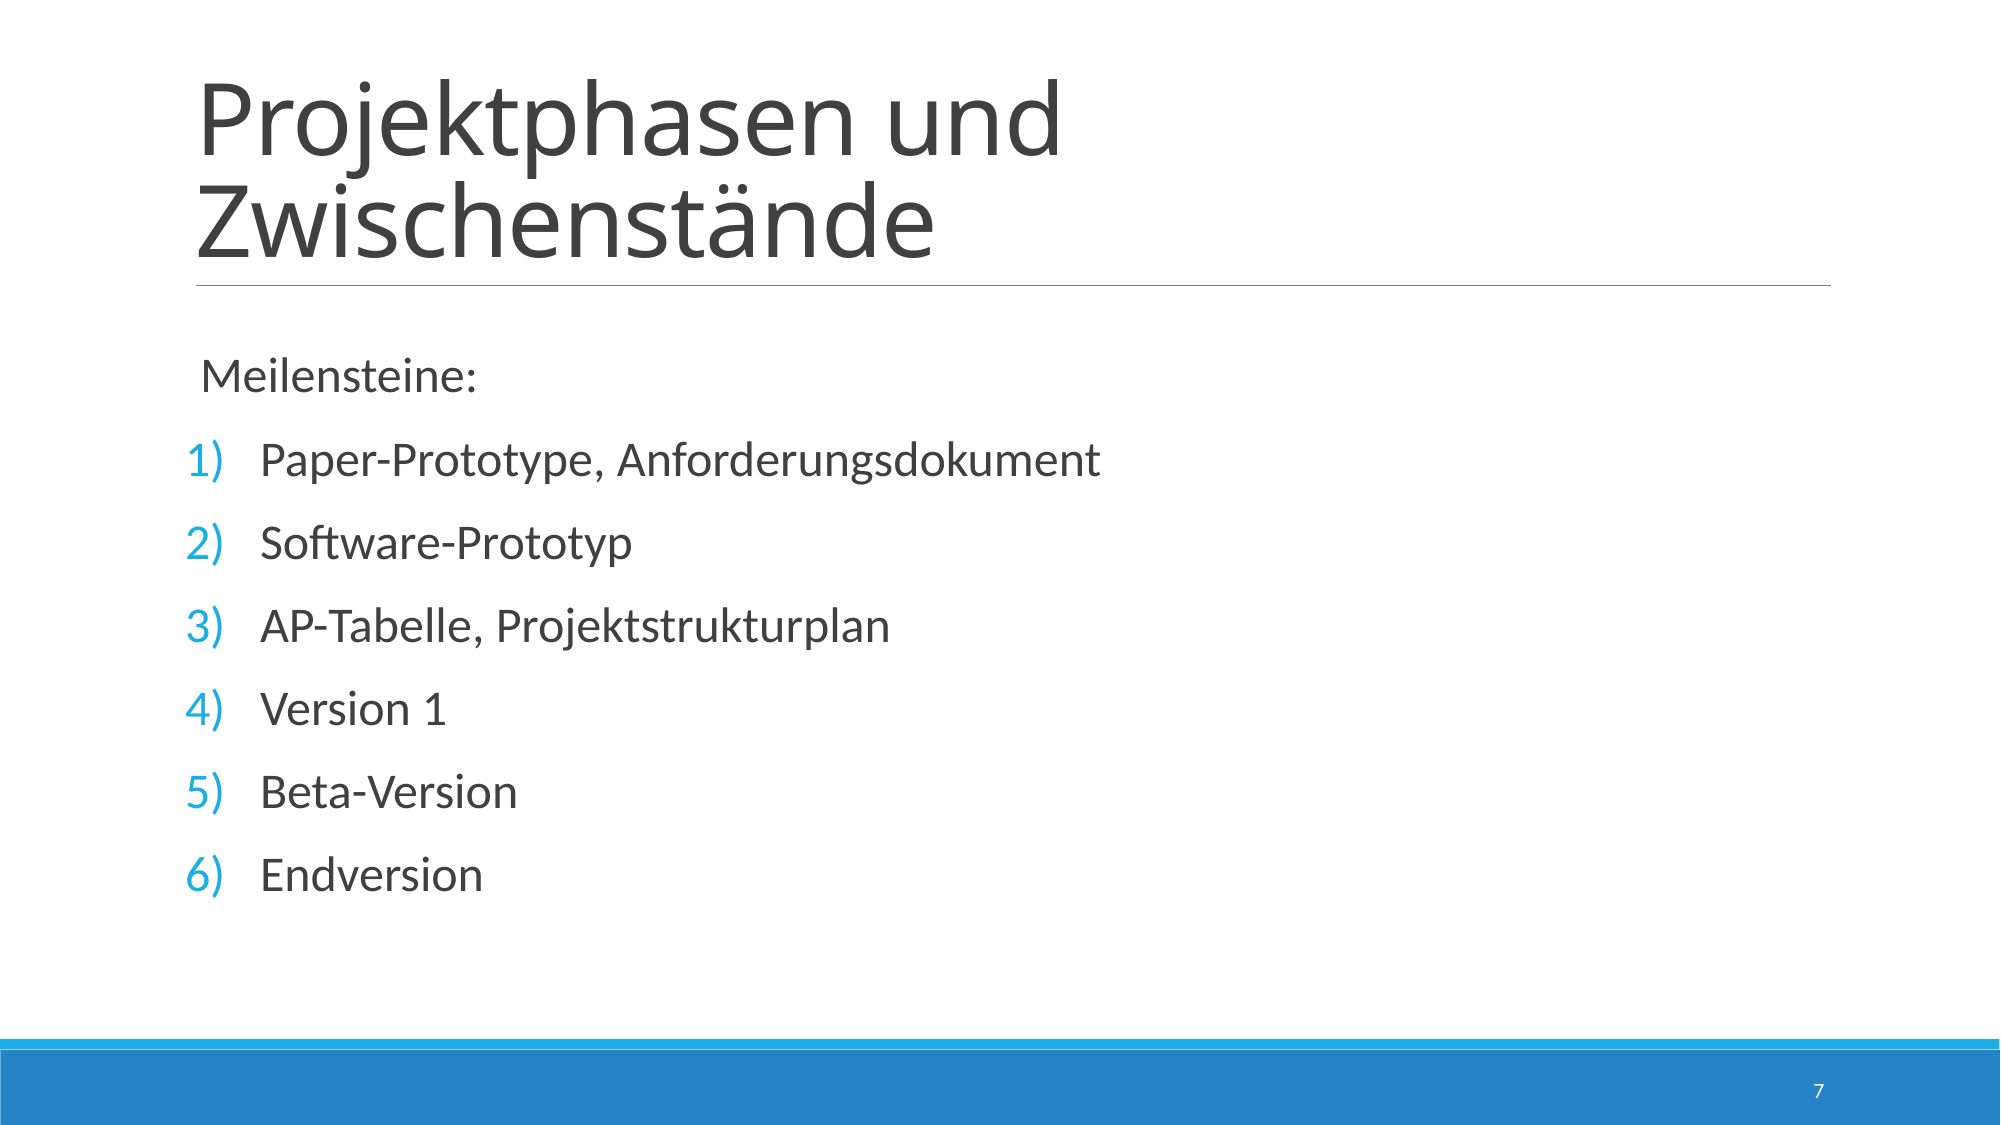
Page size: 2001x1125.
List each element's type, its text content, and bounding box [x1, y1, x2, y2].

list Meilensteine: Paper-Prototype, Anforderungsdokument Software-Prototyp AP-Tabelle, Projektstrukturplan Version 1 Beta-Version Endversion [184, 342, 1835, 1003]
slide_number 7 [1624, 1059, 1840, 1120]
title Projektphasen und Zwischenstände [180, 47, 1830, 285]
